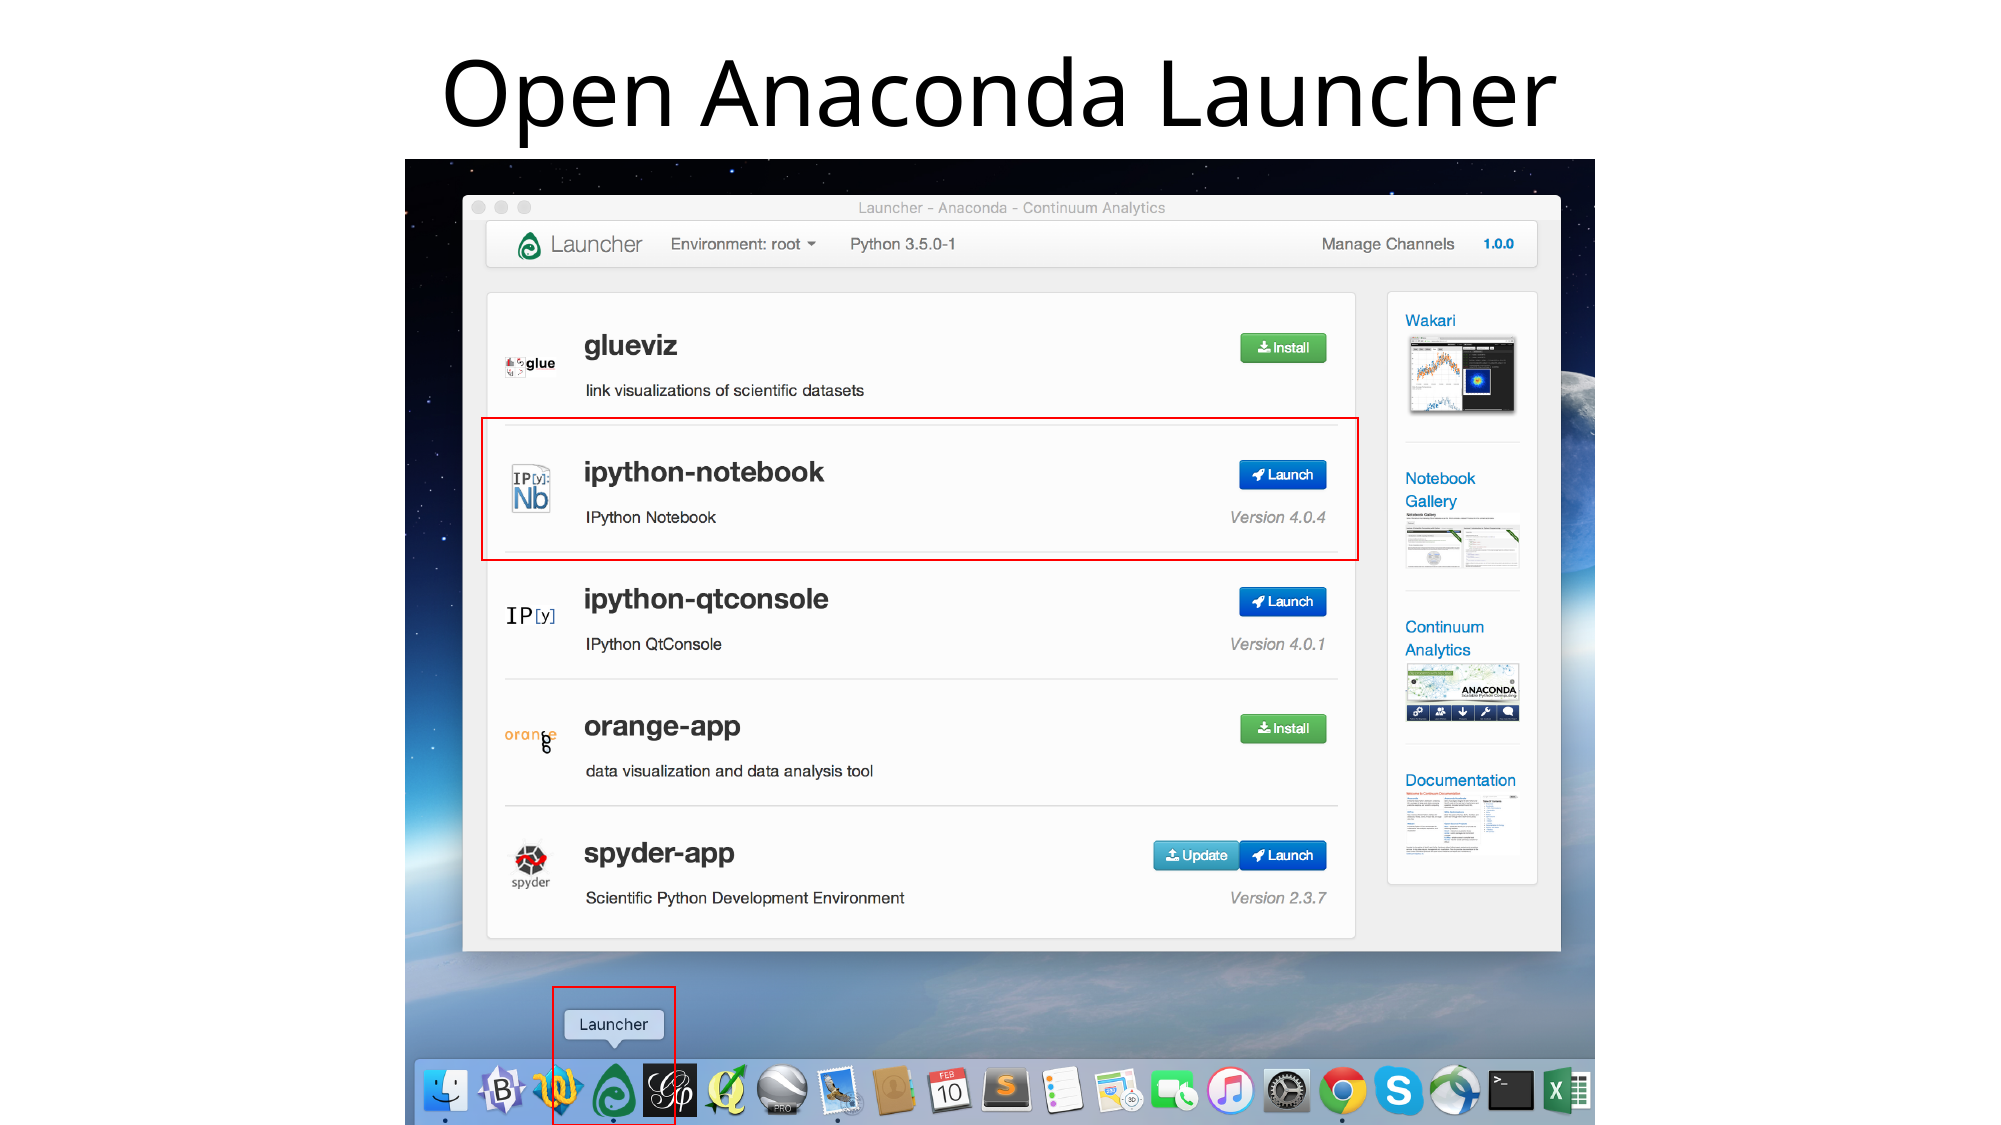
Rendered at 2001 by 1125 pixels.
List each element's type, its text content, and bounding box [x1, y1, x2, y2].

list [405, 159, 1595, 1125]
title Open Anaconda Launcher [137, 0, 1863, 206]
